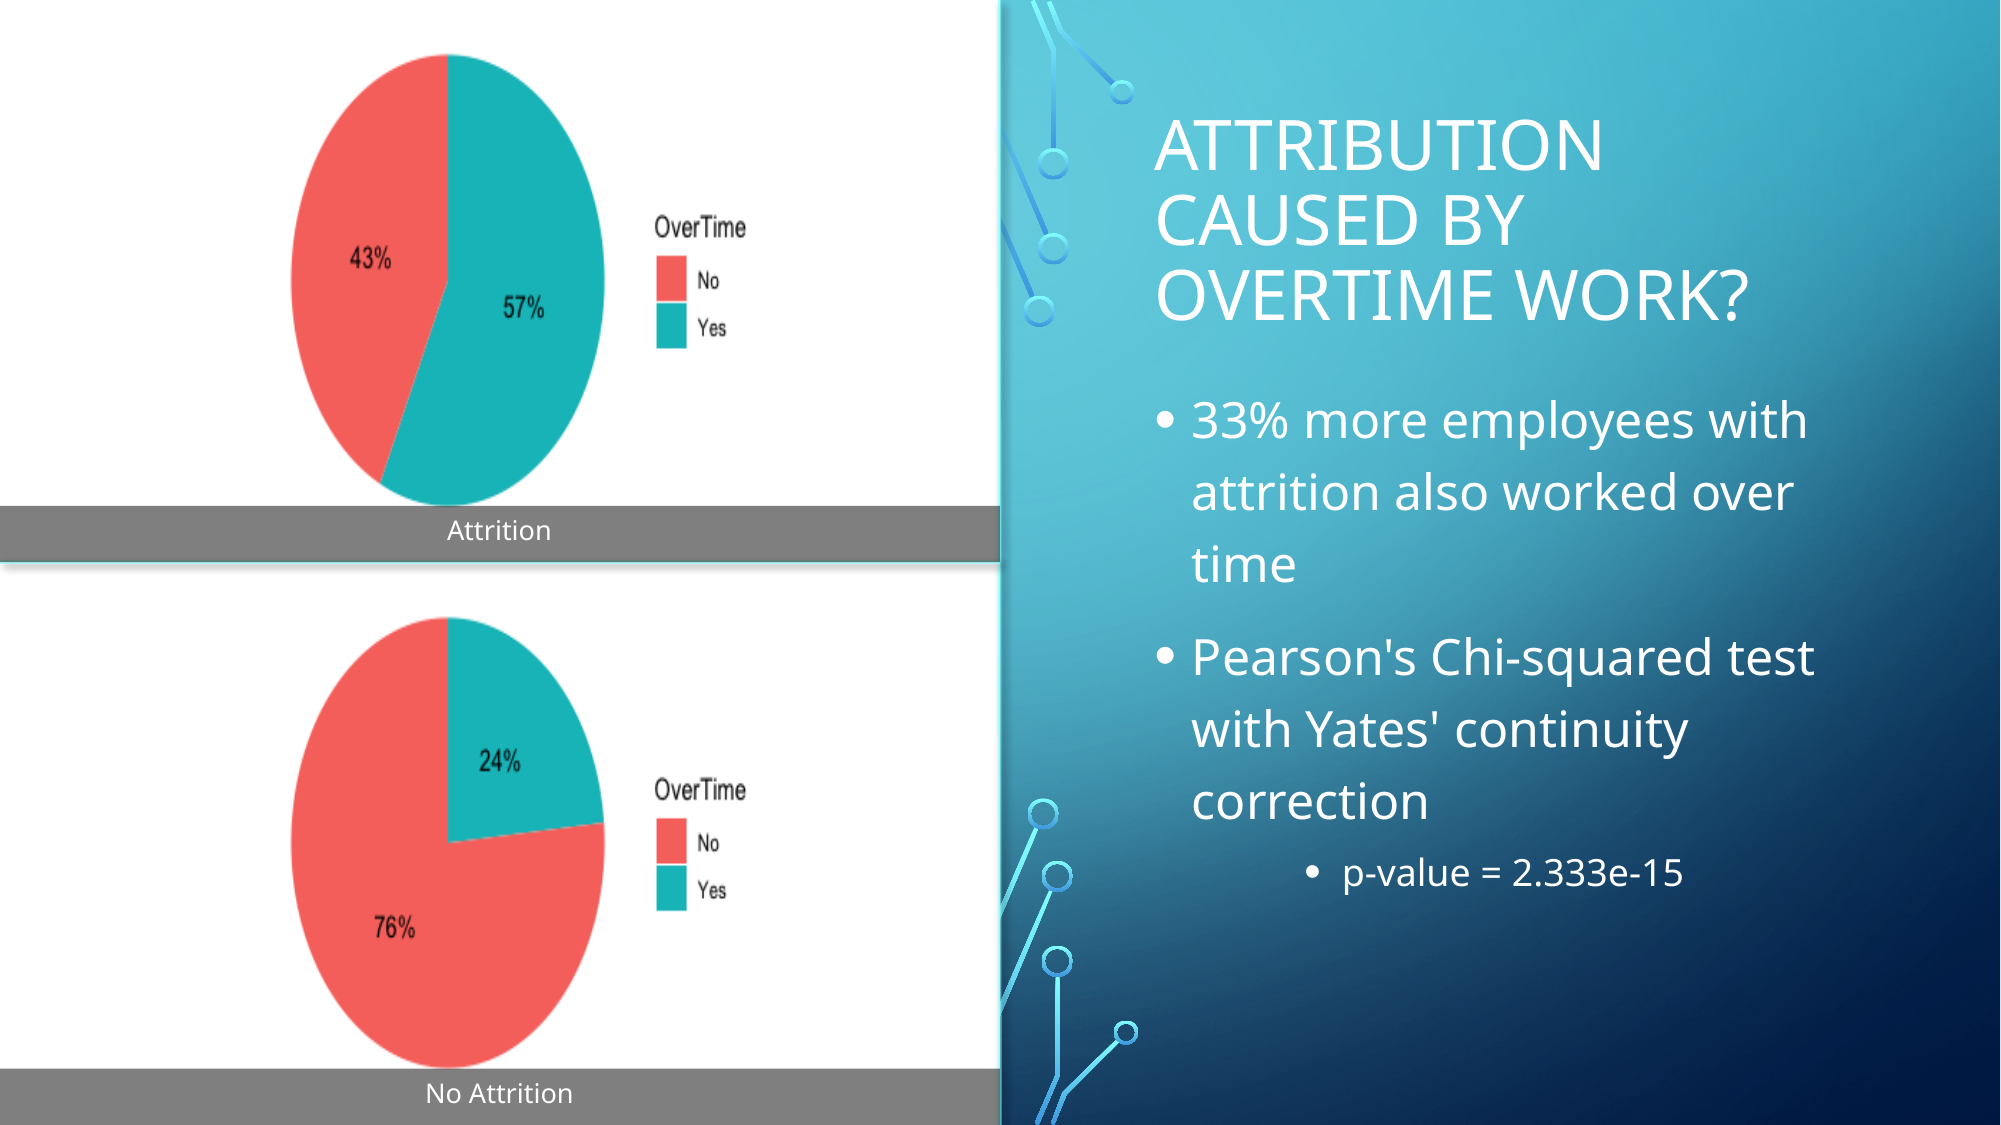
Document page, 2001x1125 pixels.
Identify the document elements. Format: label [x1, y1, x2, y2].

text_box [1140, 0, 2000, 1125]
picture [0, 563, 999, 1125]
text_box [1001, 0, 1140, 1125]
picture [0, 0, 999, 561]
